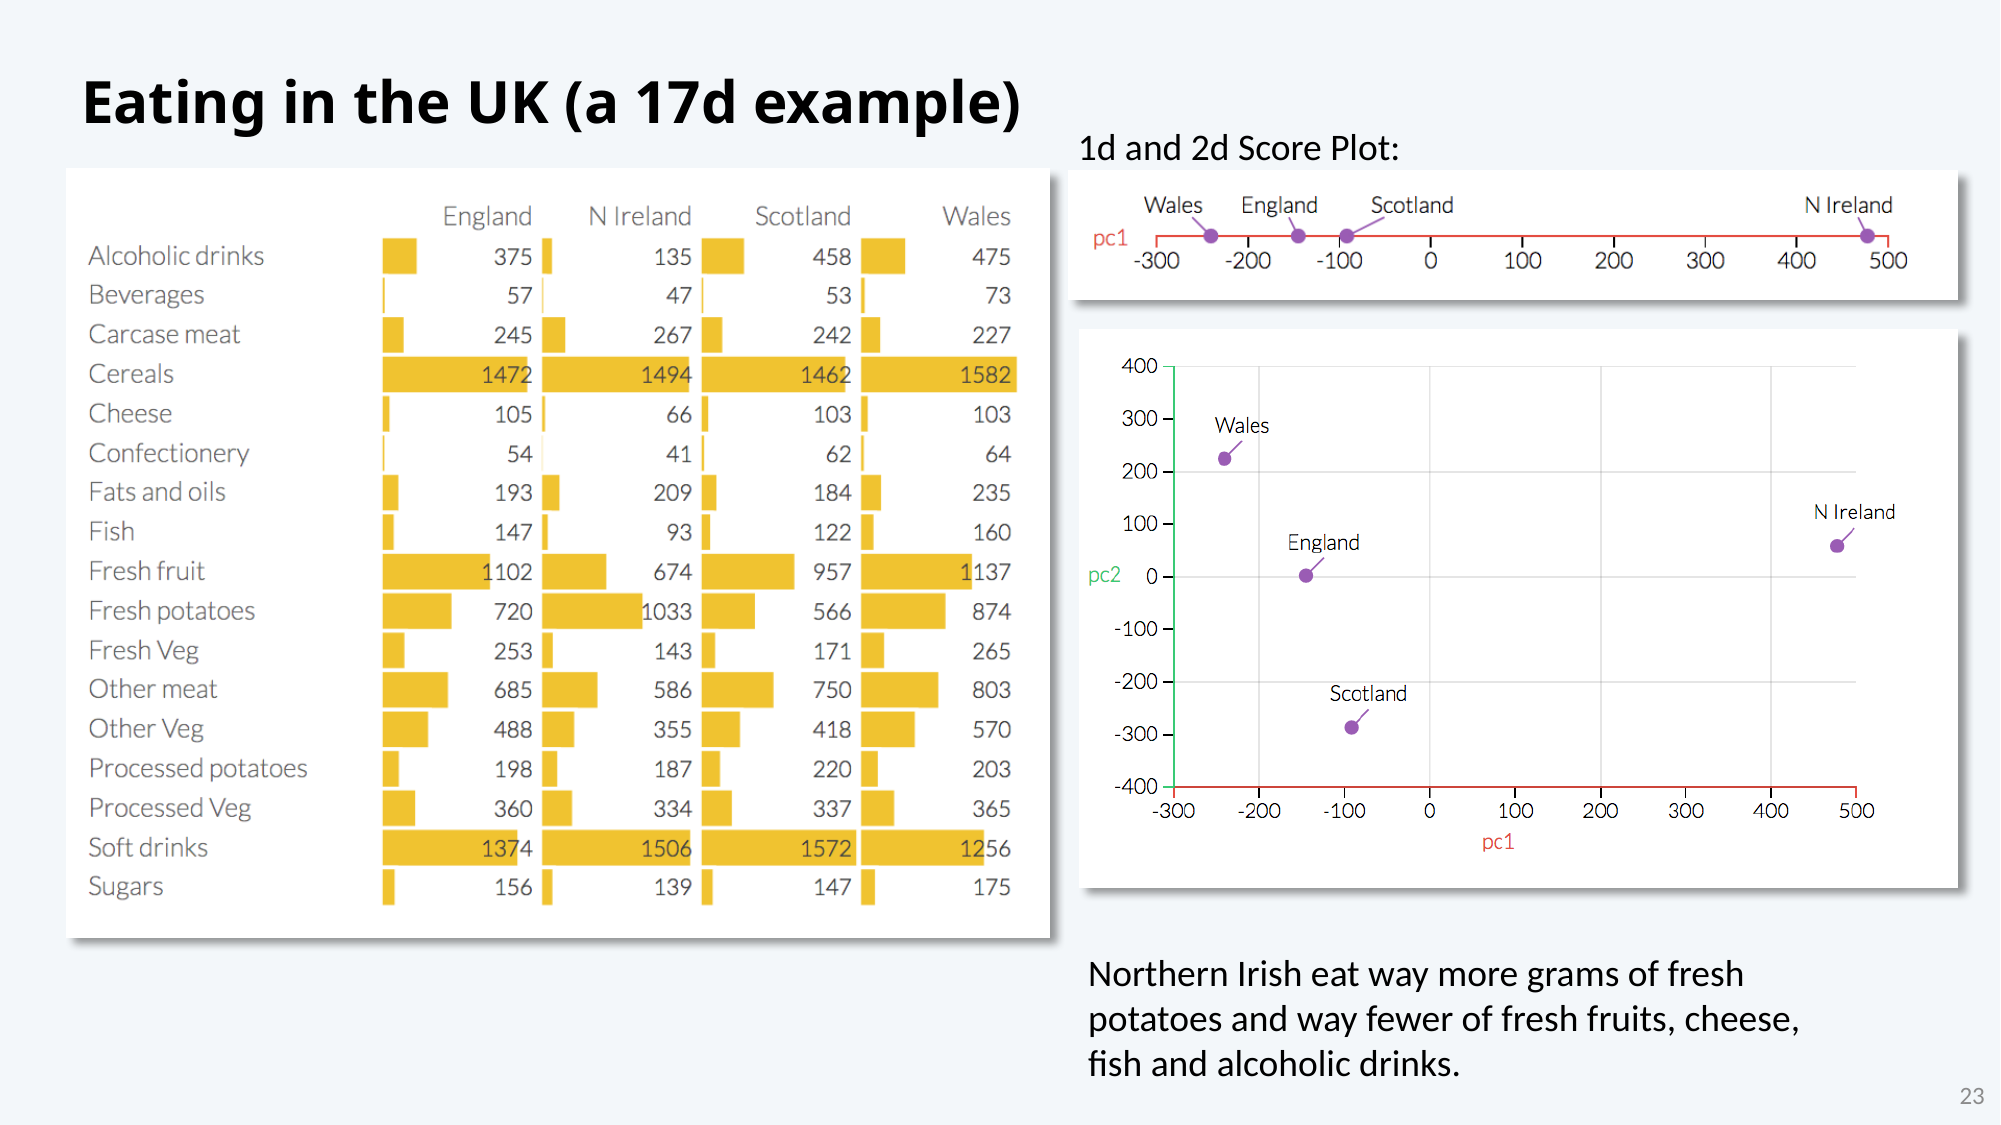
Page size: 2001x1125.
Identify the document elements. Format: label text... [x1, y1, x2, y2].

text_box 1d and 2d Score Plot: [1063, 115, 1590, 176]
picture [1068, 170, 1958, 300]
picture [1079, 329, 1958, 888]
picture [66, 168, 1050, 938]
slide_number 23 [1550, 1065, 2000, 1125]
text_box Northern Irish eat way more grams of fresh potatoes and way fewer of fresh fruits, cheese, fish and alcoholic drinks. [1073, 942, 1839, 1092]
title Eating in the UK (a 17d example) [66, 62, 1792, 280]
